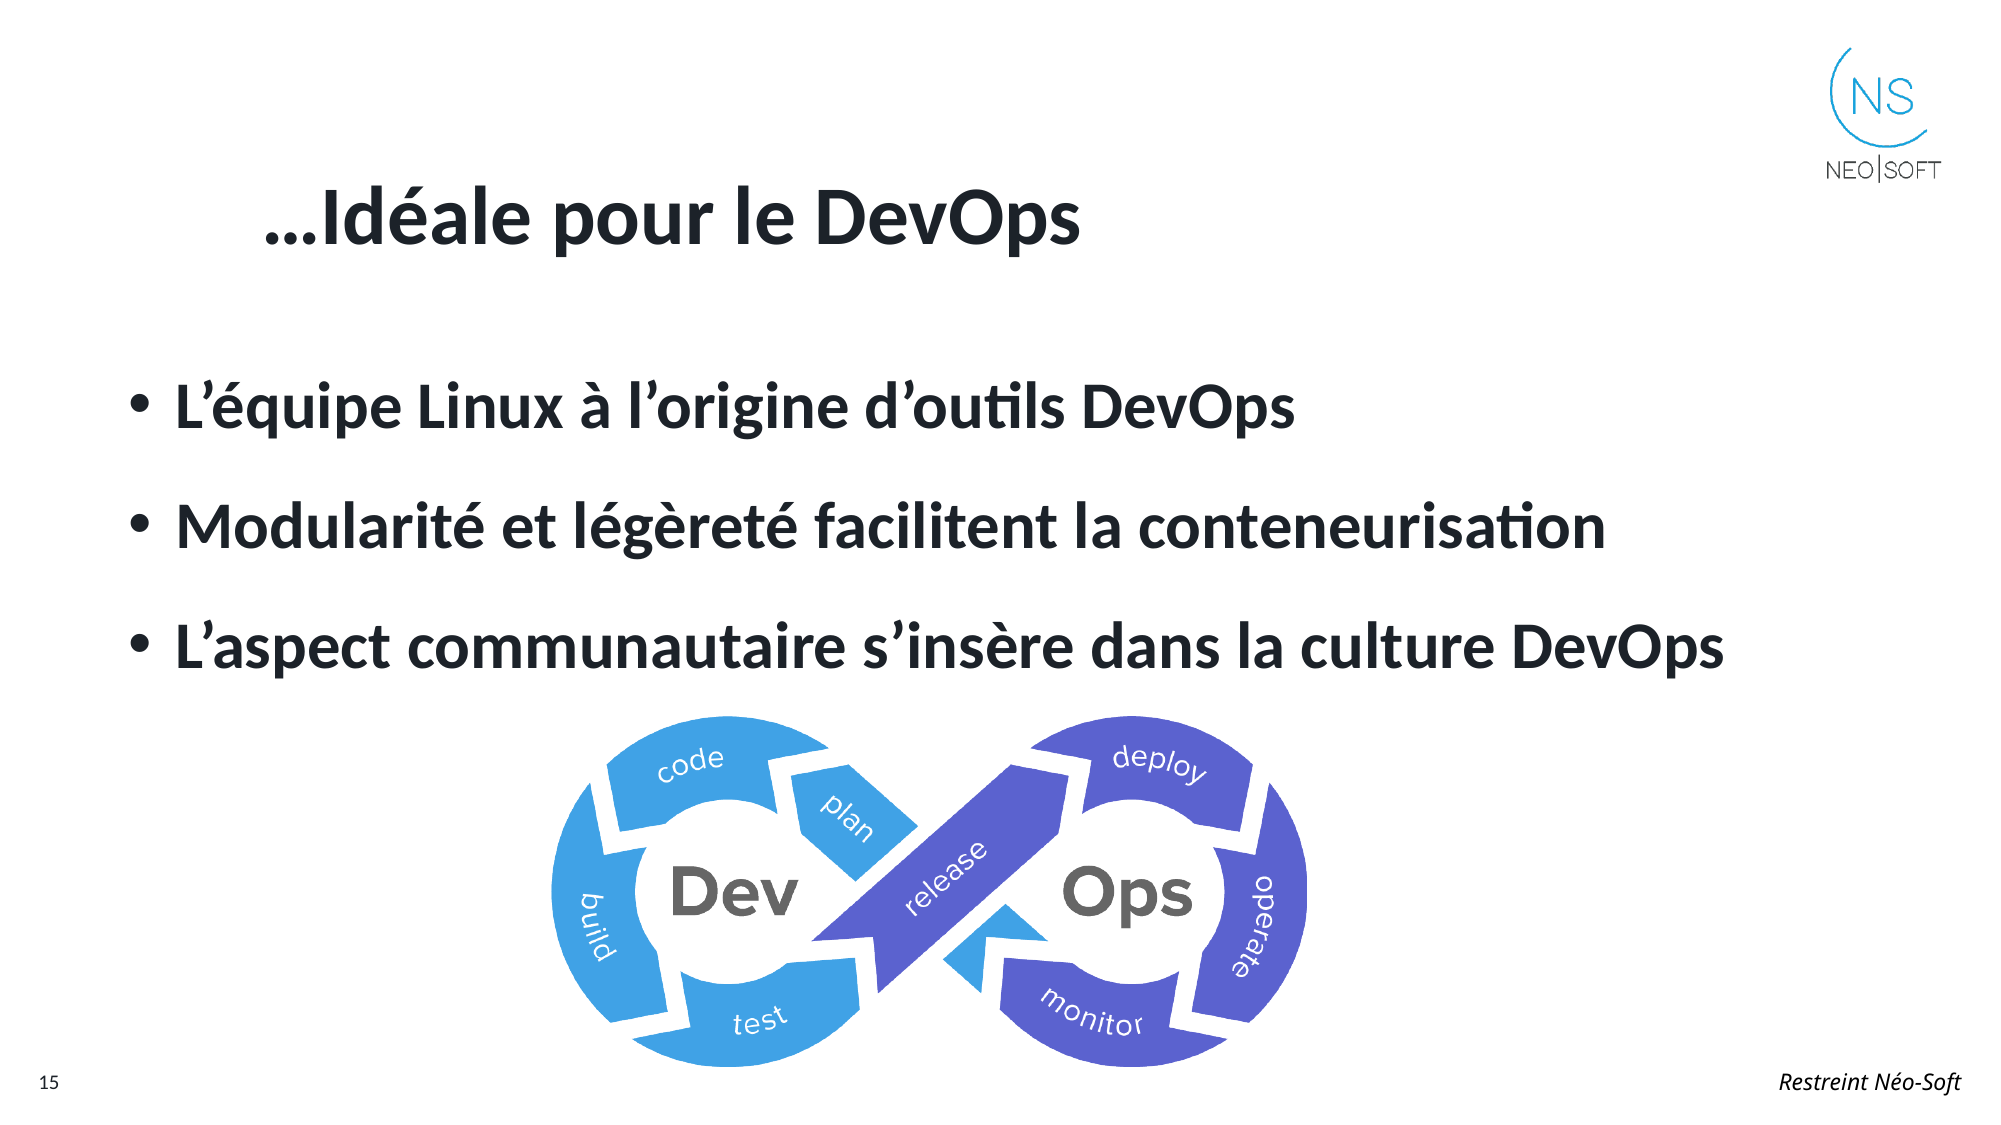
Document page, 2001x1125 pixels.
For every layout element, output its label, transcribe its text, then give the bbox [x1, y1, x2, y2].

text_box L’équipe Linux à l’origine d’outils DevOps Modularité et légèreté facilitent la conteneurisation L’aspect communautaire s’insère dans la culture DevOps [113, 314, 1910, 689]
picture [1802, 34, 1963, 196]
text_box …Idéale pour le DevOps [246, 154, 1246, 269]
picture [551, 716, 1307, 1067]
